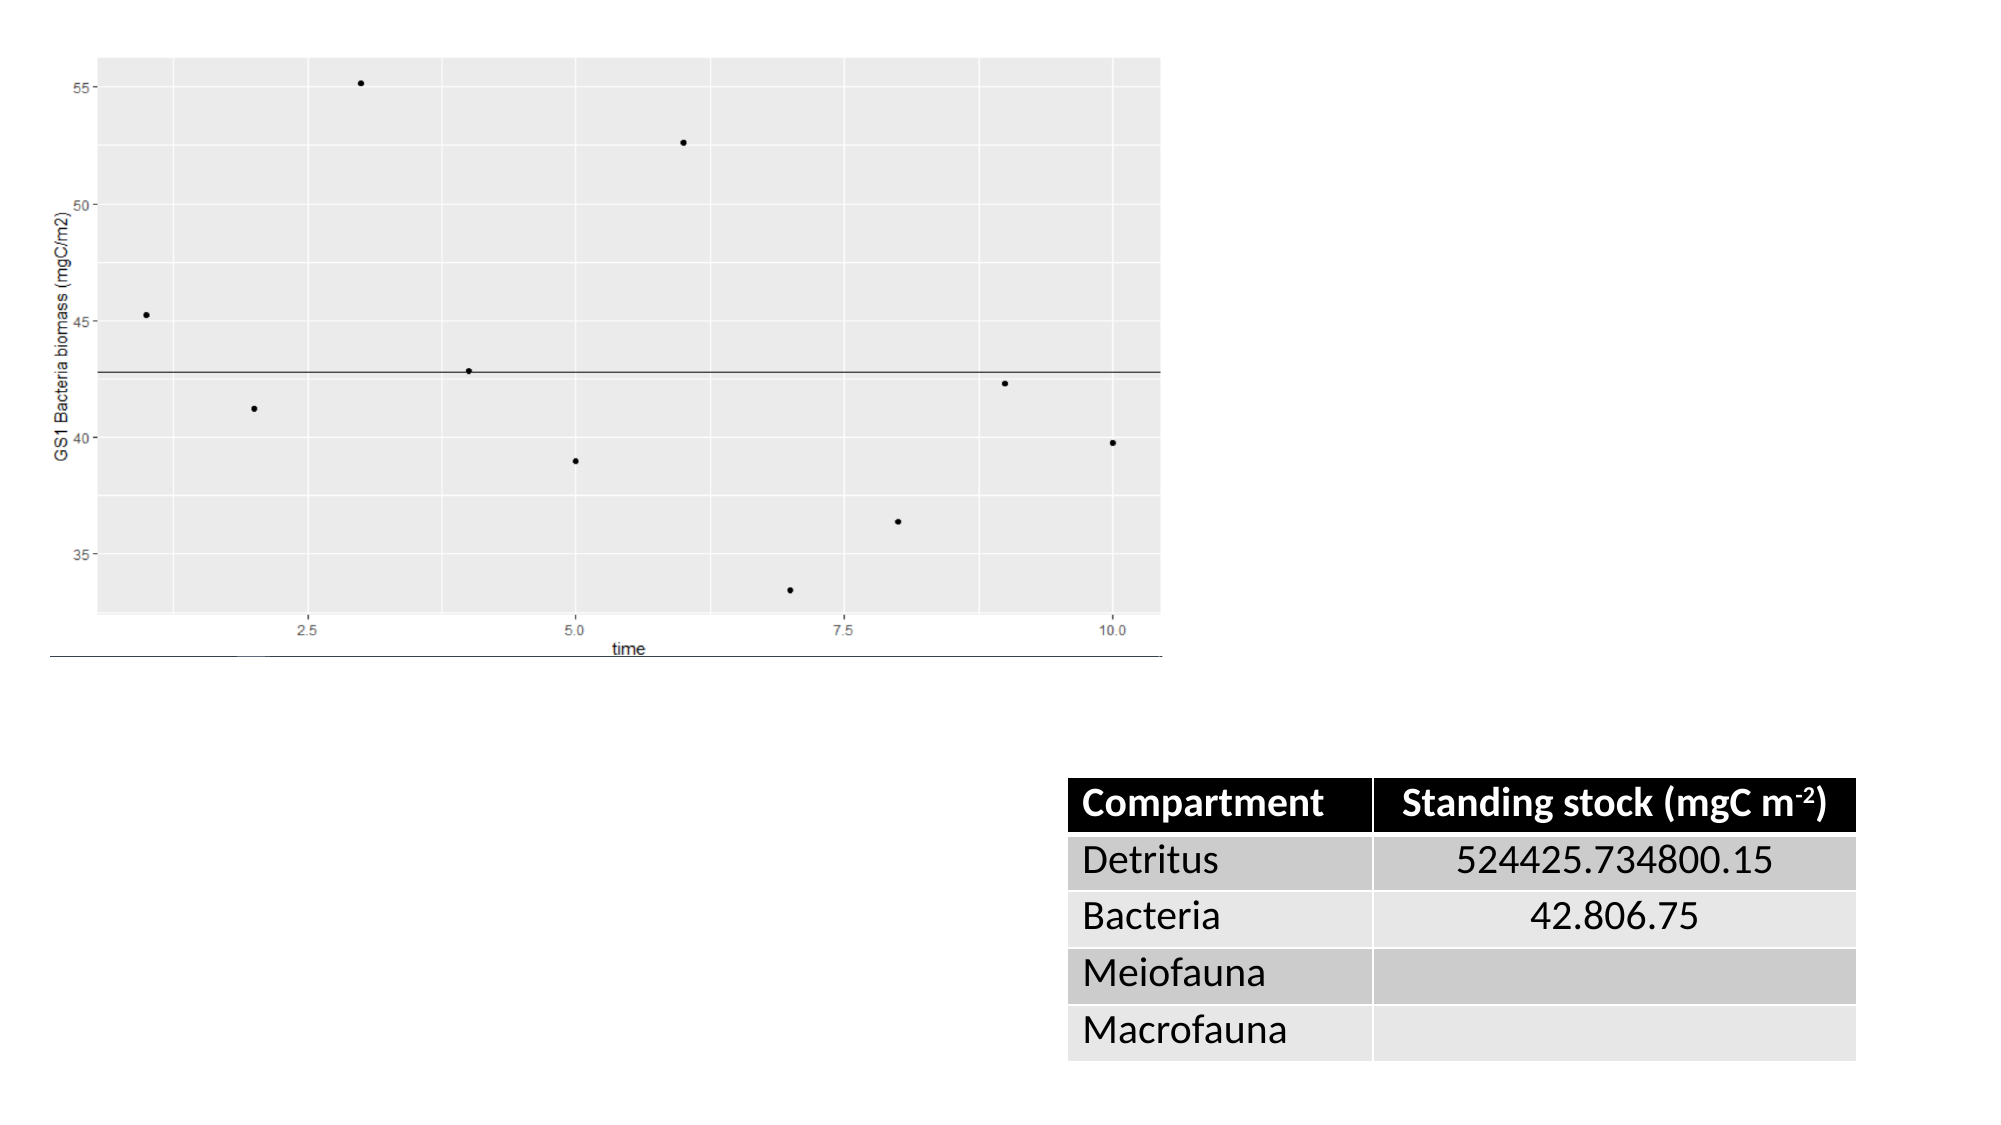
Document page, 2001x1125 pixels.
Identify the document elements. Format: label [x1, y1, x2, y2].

picture [49, 52, 1163, 657]
